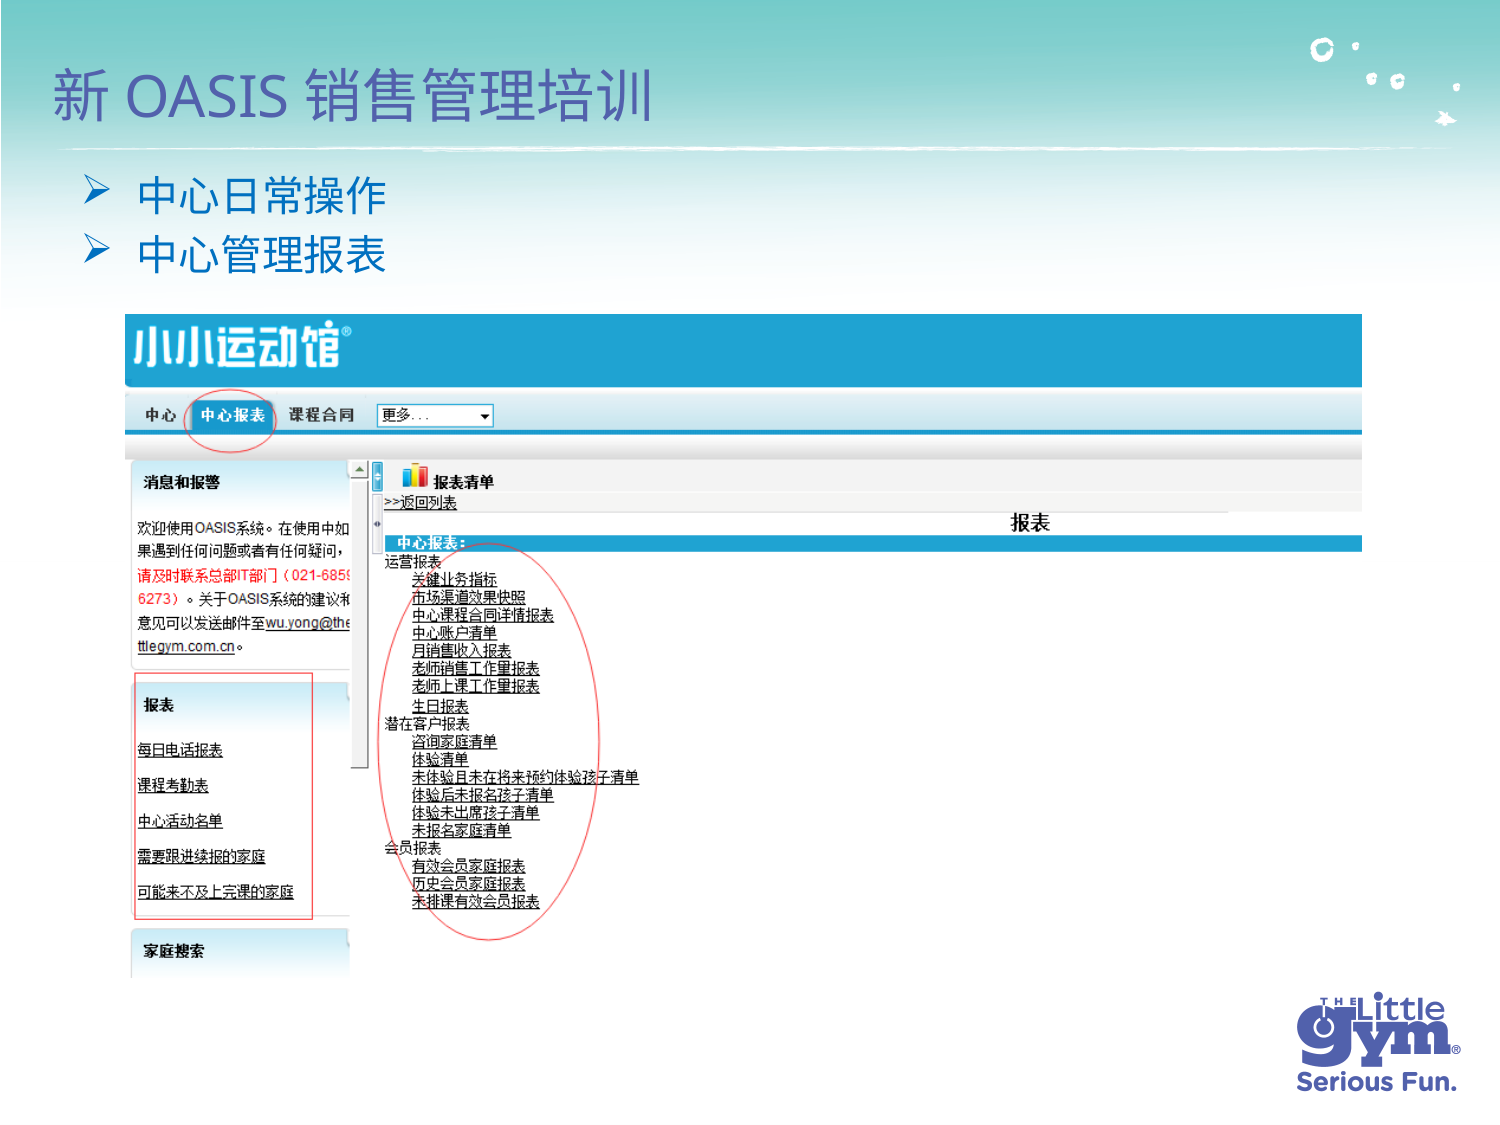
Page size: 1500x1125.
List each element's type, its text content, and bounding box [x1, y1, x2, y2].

picture [0, 0, 1500, 1125]
title 新OASIS销售管理培训 [37, 0, 1388, 188]
list 中心日常操作 中心管理报表 [65, 162, 1416, 906]
